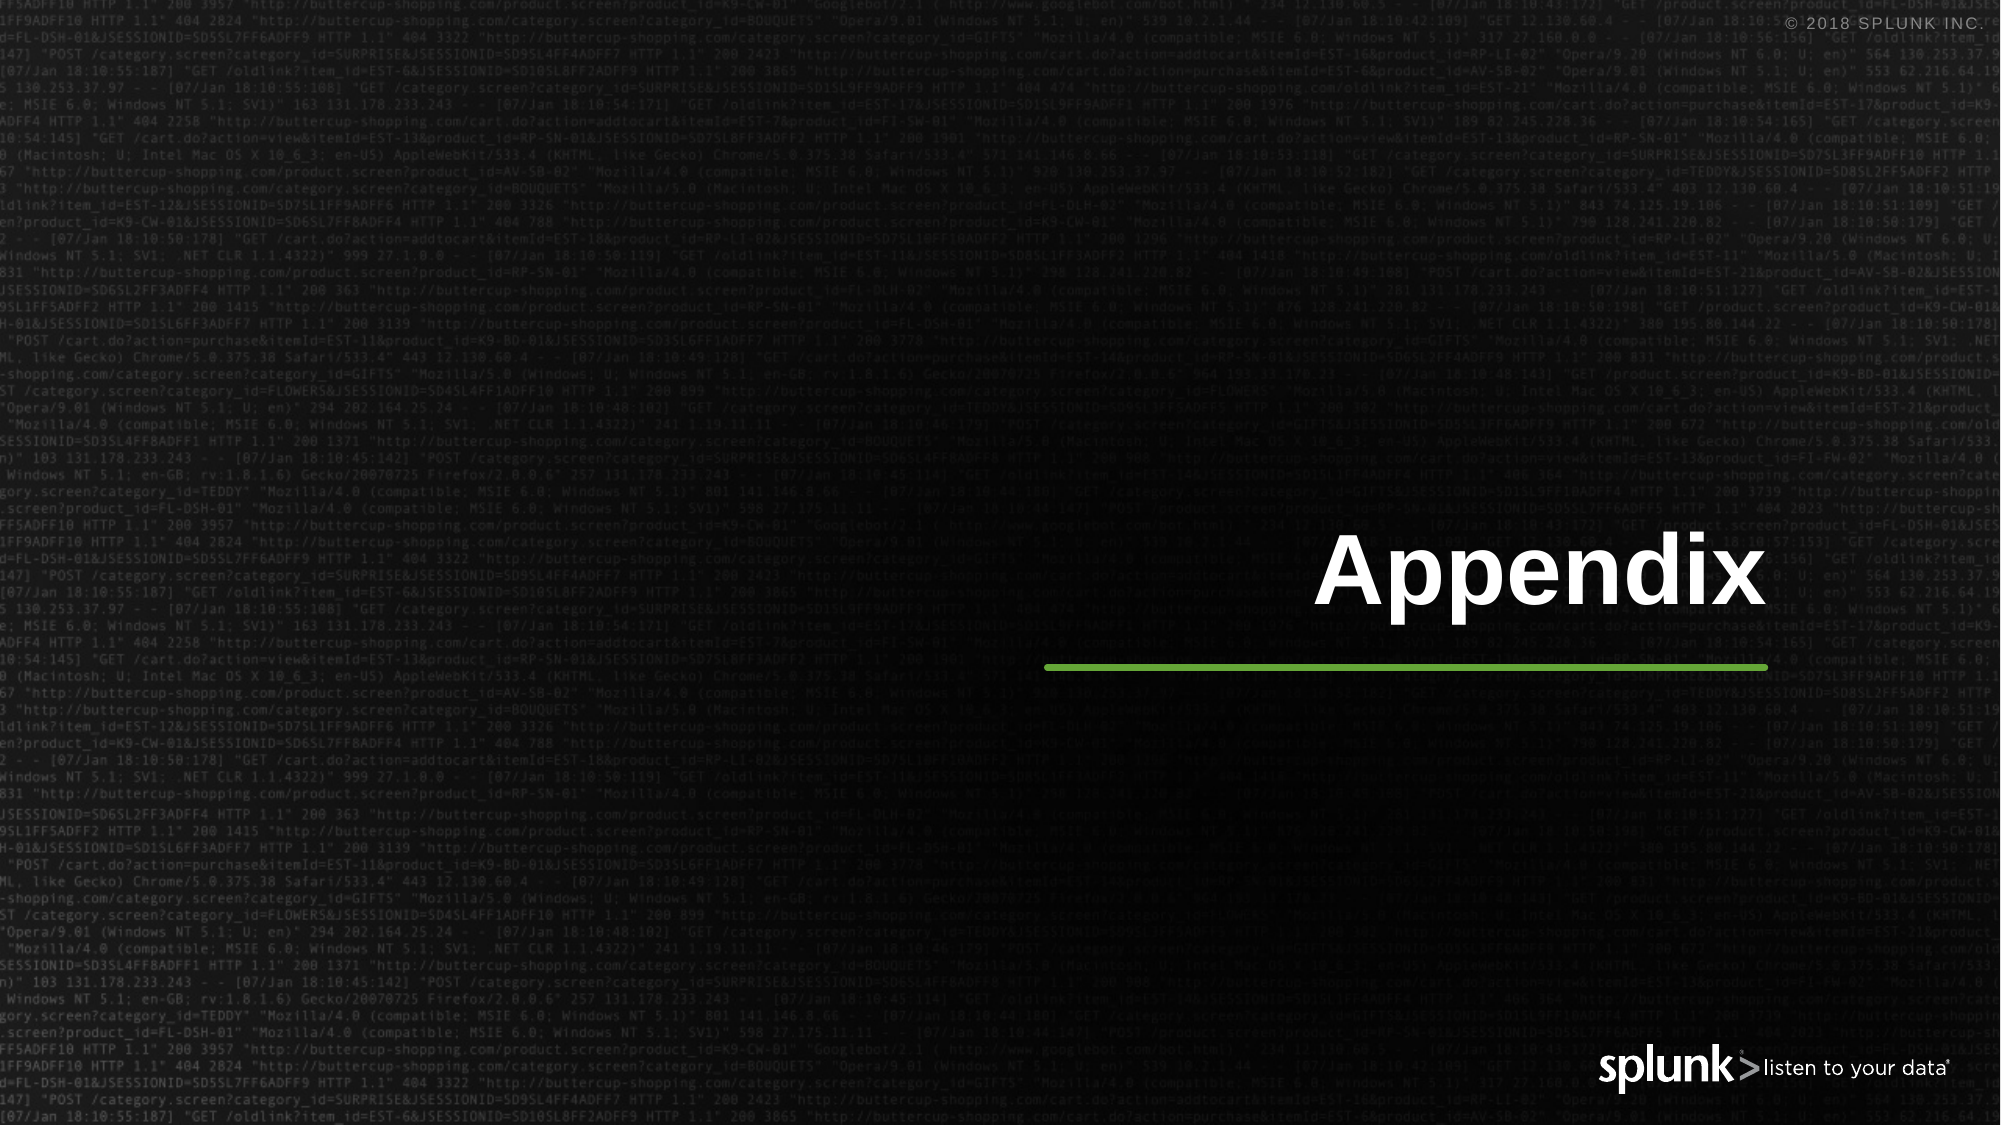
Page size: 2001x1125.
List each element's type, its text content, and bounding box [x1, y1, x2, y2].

picture [0, 0, 2001, 1125]
title Appendix [701, 160, 1768, 625]
